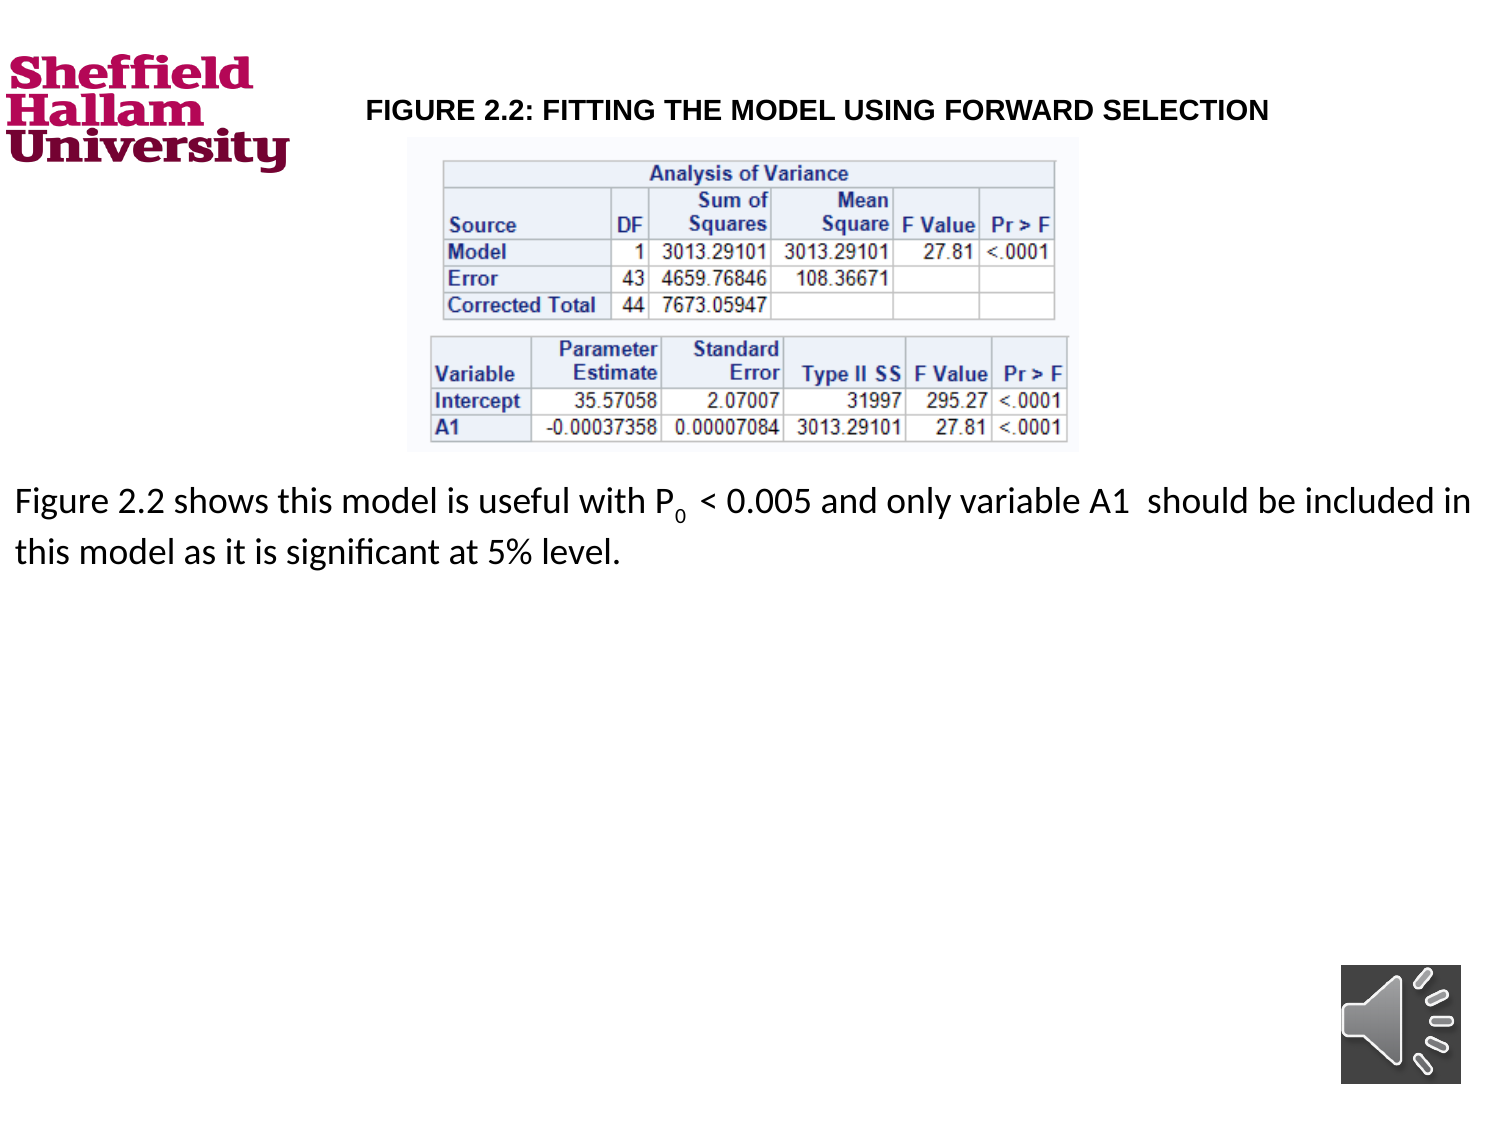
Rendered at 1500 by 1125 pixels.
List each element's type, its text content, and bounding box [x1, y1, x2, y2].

picture [407, 136, 1079, 452]
title FIGURE 2.2: FITTING THE MODEL USING FORWARD SELECTION [336, 66, 1300, 153]
picture [6, 54, 290, 173]
picture [1340, 963, 1462, 1086]
text_box Figure 2.2 shows this model is useful with P0 < 0.005 and only variable A1 should be included in this model as it is significant at 5% level. [0, 469, 1500, 580]
